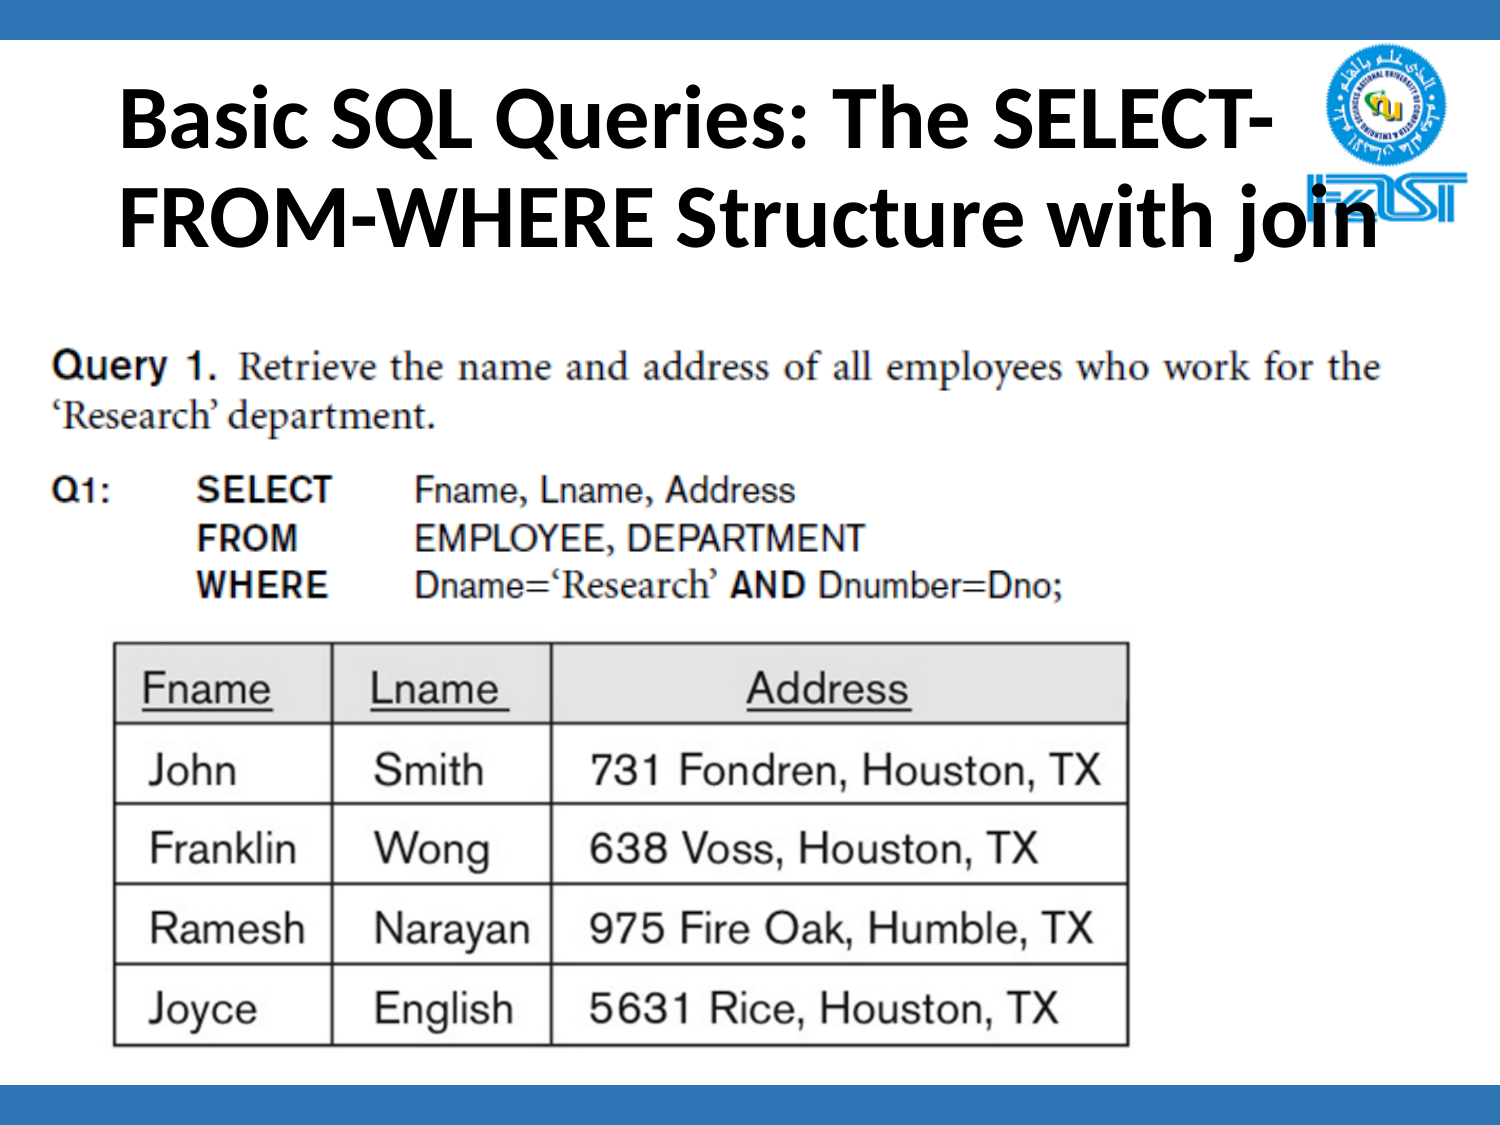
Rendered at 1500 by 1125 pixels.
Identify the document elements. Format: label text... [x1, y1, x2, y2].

picture [102, 620, 1138, 1066]
title Basic SQL Queries: The SELECT-FROM-WHERE Structure with join [103, 59, 1397, 278]
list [39, 336, 1396, 624]
picture [1377, 49, 1394, 59]
picture [1299, 40, 1476, 224]
picture [1428, 94, 1435, 101]
picture [1397, 55, 1403, 66]
